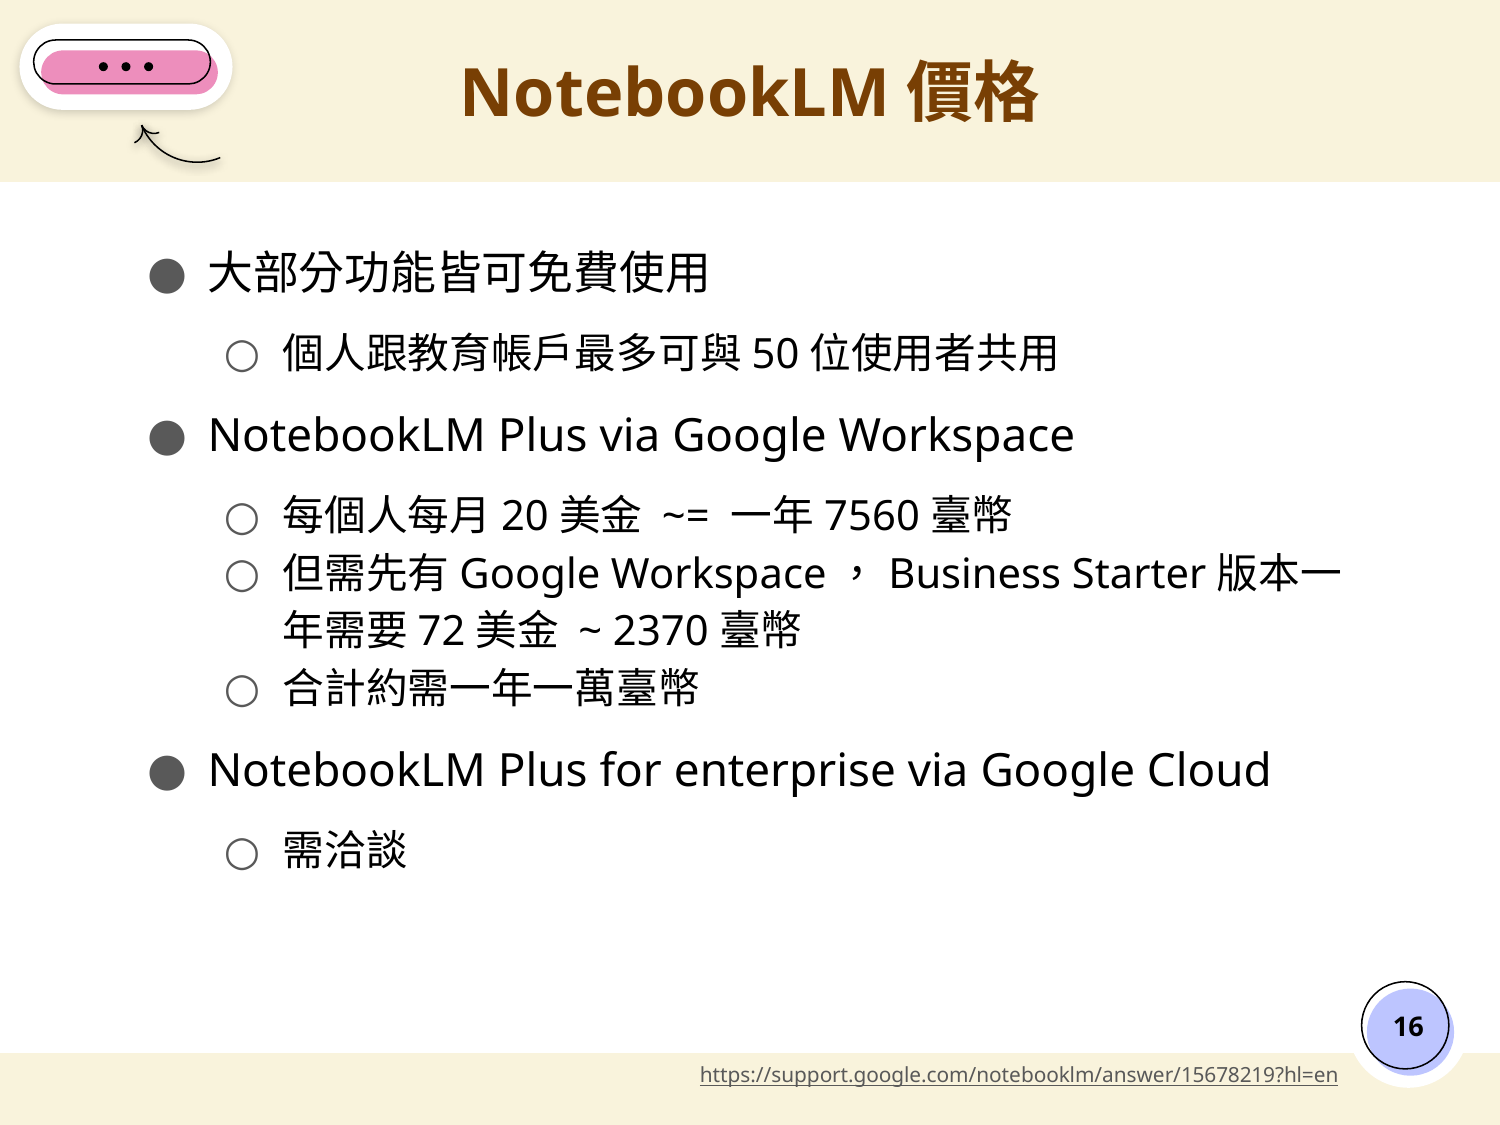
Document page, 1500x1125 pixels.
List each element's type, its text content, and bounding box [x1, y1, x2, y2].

list 大部分功能皆可免費使用 個人跟教育帳戶最多可與50位使用者共用 NotebookLM Plus via Google Workspace 每個人每月20美金 ~= 一年7560臺幣 但需先有Google Workspace，Business Starter版本一年需要72美金 ~ 2370臺幣 合計約需一年一萬臺幣 NotebookLM Plus for enterprise via Google Cloud 需洽談 [117, 220, 1383, 1001]
title NotebookLM價格 [232, 23, 1268, 171]
slide_number ‹#› [1363, 984, 1454, 1071]
list https://support.google.com/notebooklm/answer/15678219?hl=en [308, 1055, 1344, 1098]
